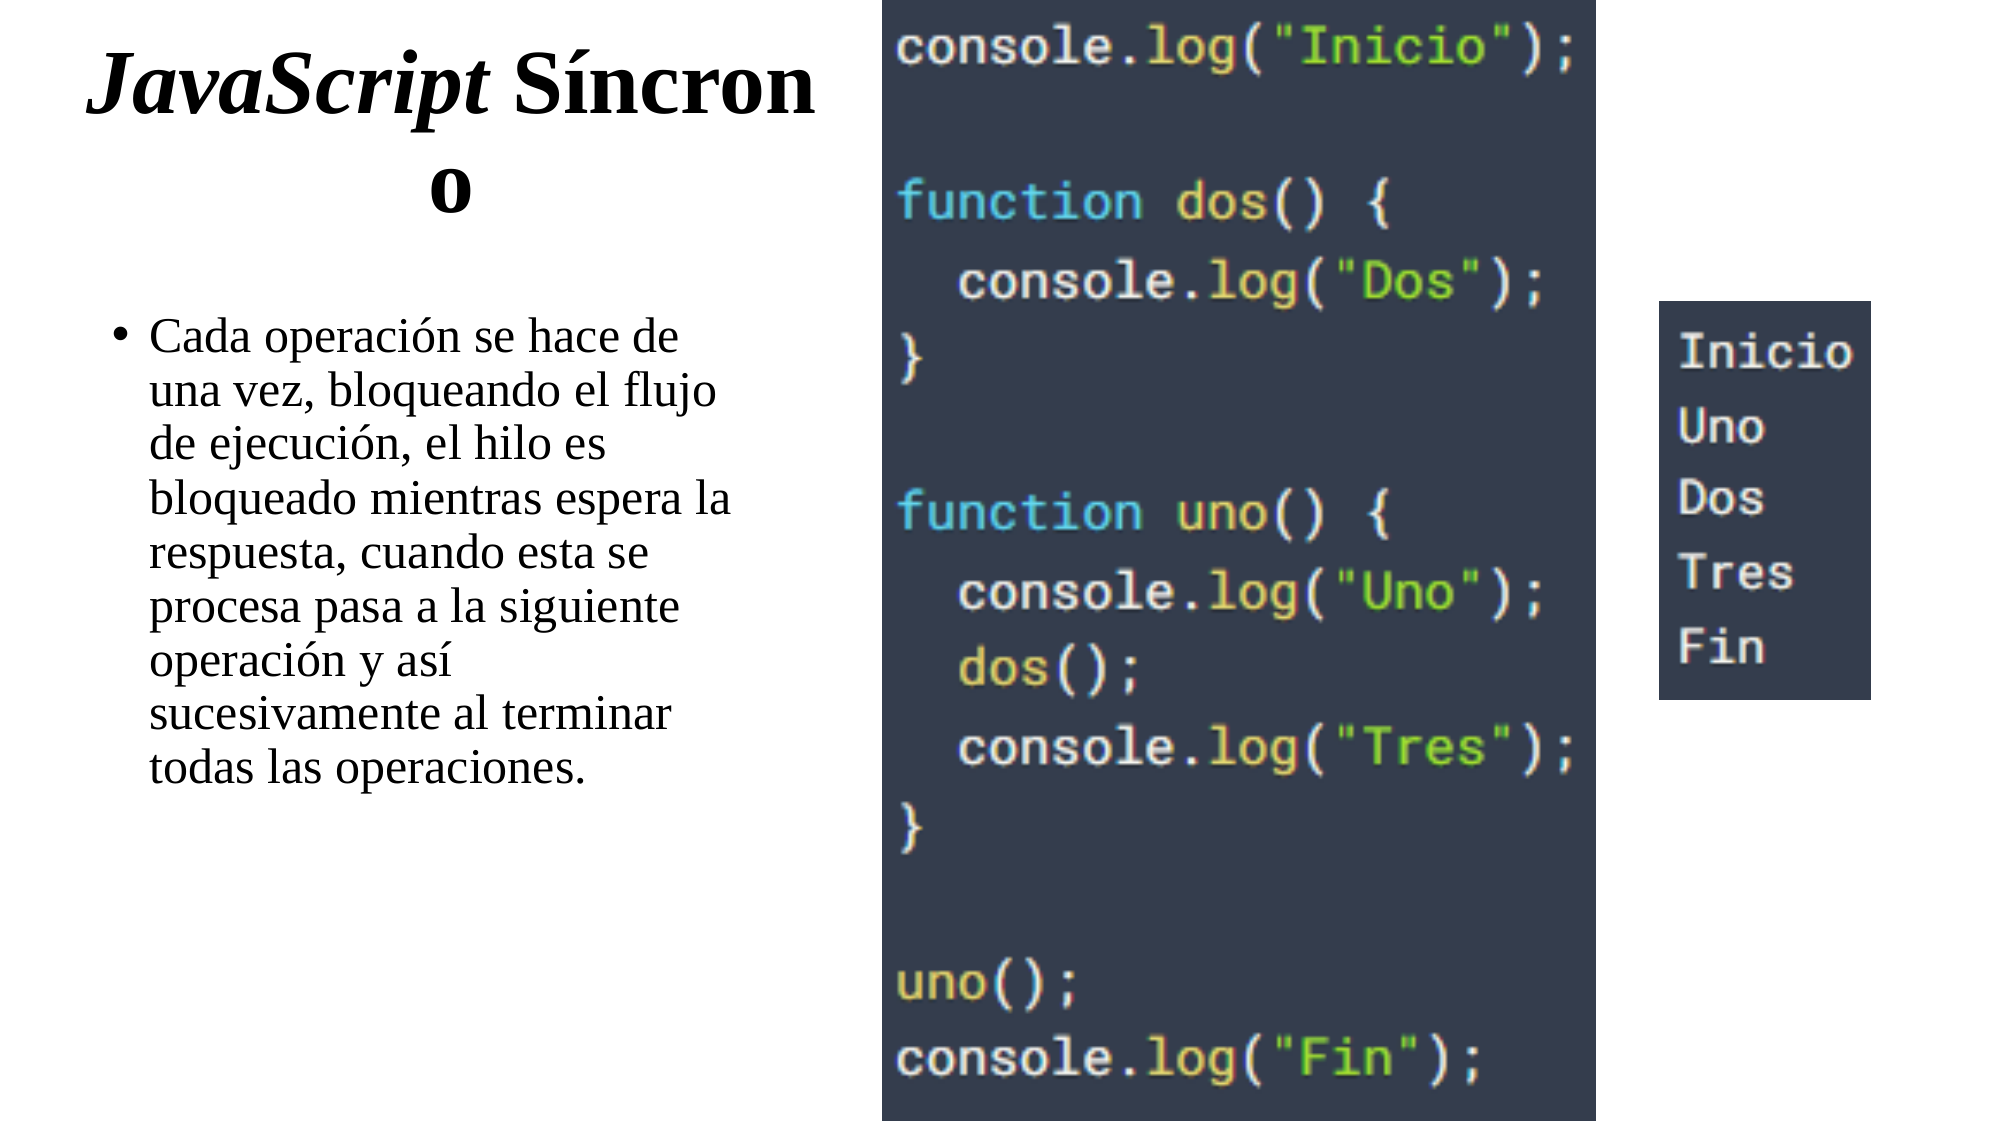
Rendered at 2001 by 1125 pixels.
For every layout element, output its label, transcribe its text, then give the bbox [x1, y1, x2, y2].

picture [1659, 301, 1871, 700]
list Cada operación se hace de una vez, bloqueando el flujo de ejecución, el hilo es bloqueado mientras espera la respuesta, cuando esta se procesa pasa a la siguiente operación y así sucesivamente al terminar todas las operaciones. [96, 301, 753, 804]
title JavaScript Síncrono [48, 105, 855, 273]
picture [882, 0, 1596, 1121]
